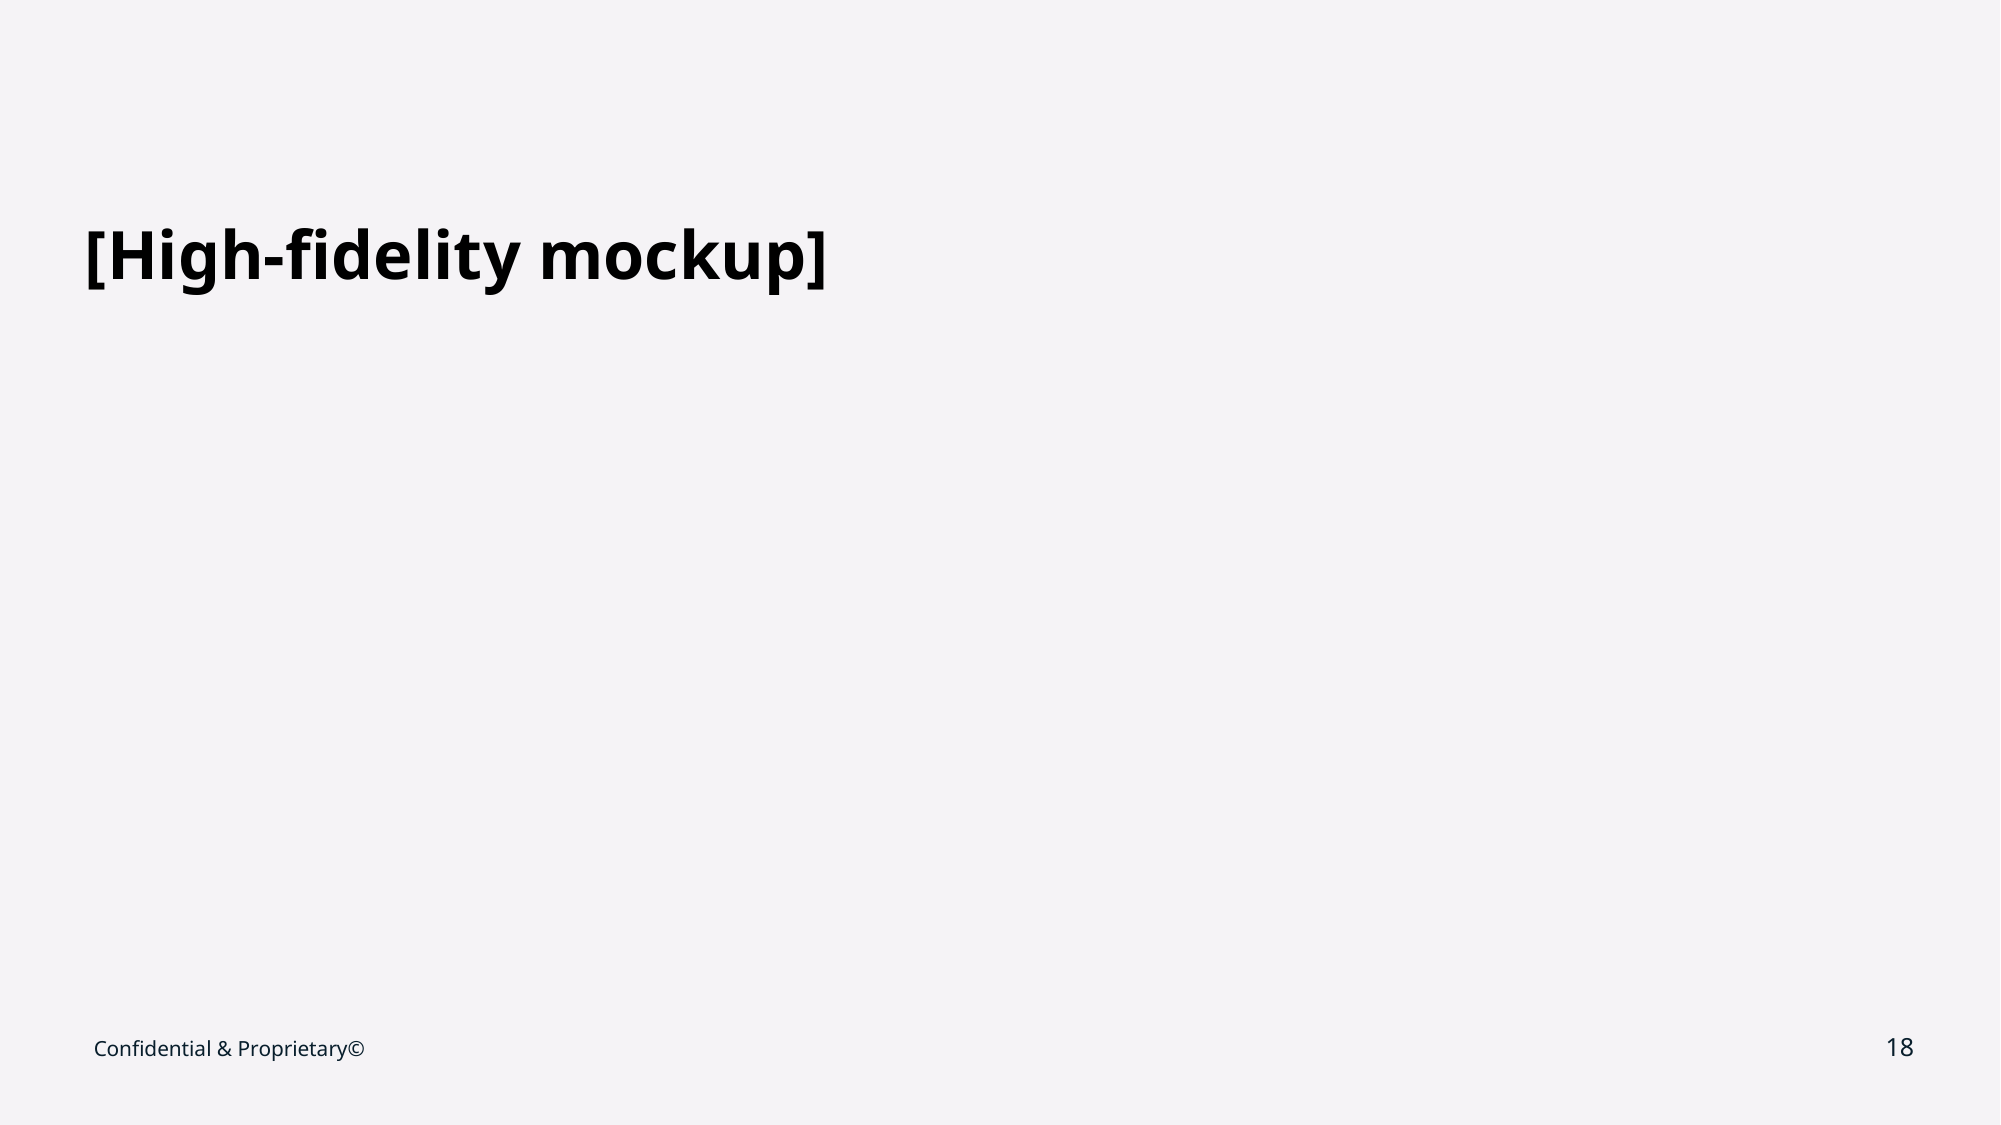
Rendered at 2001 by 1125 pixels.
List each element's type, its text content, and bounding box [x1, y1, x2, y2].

footer Confidential & Proprietary© [78, 1018, 1822, 1079]
slide_number ‹#› [1849, 1018, 1930, 1079]
title [High-fidelity mockup] [70, 138, 1930, 356]
